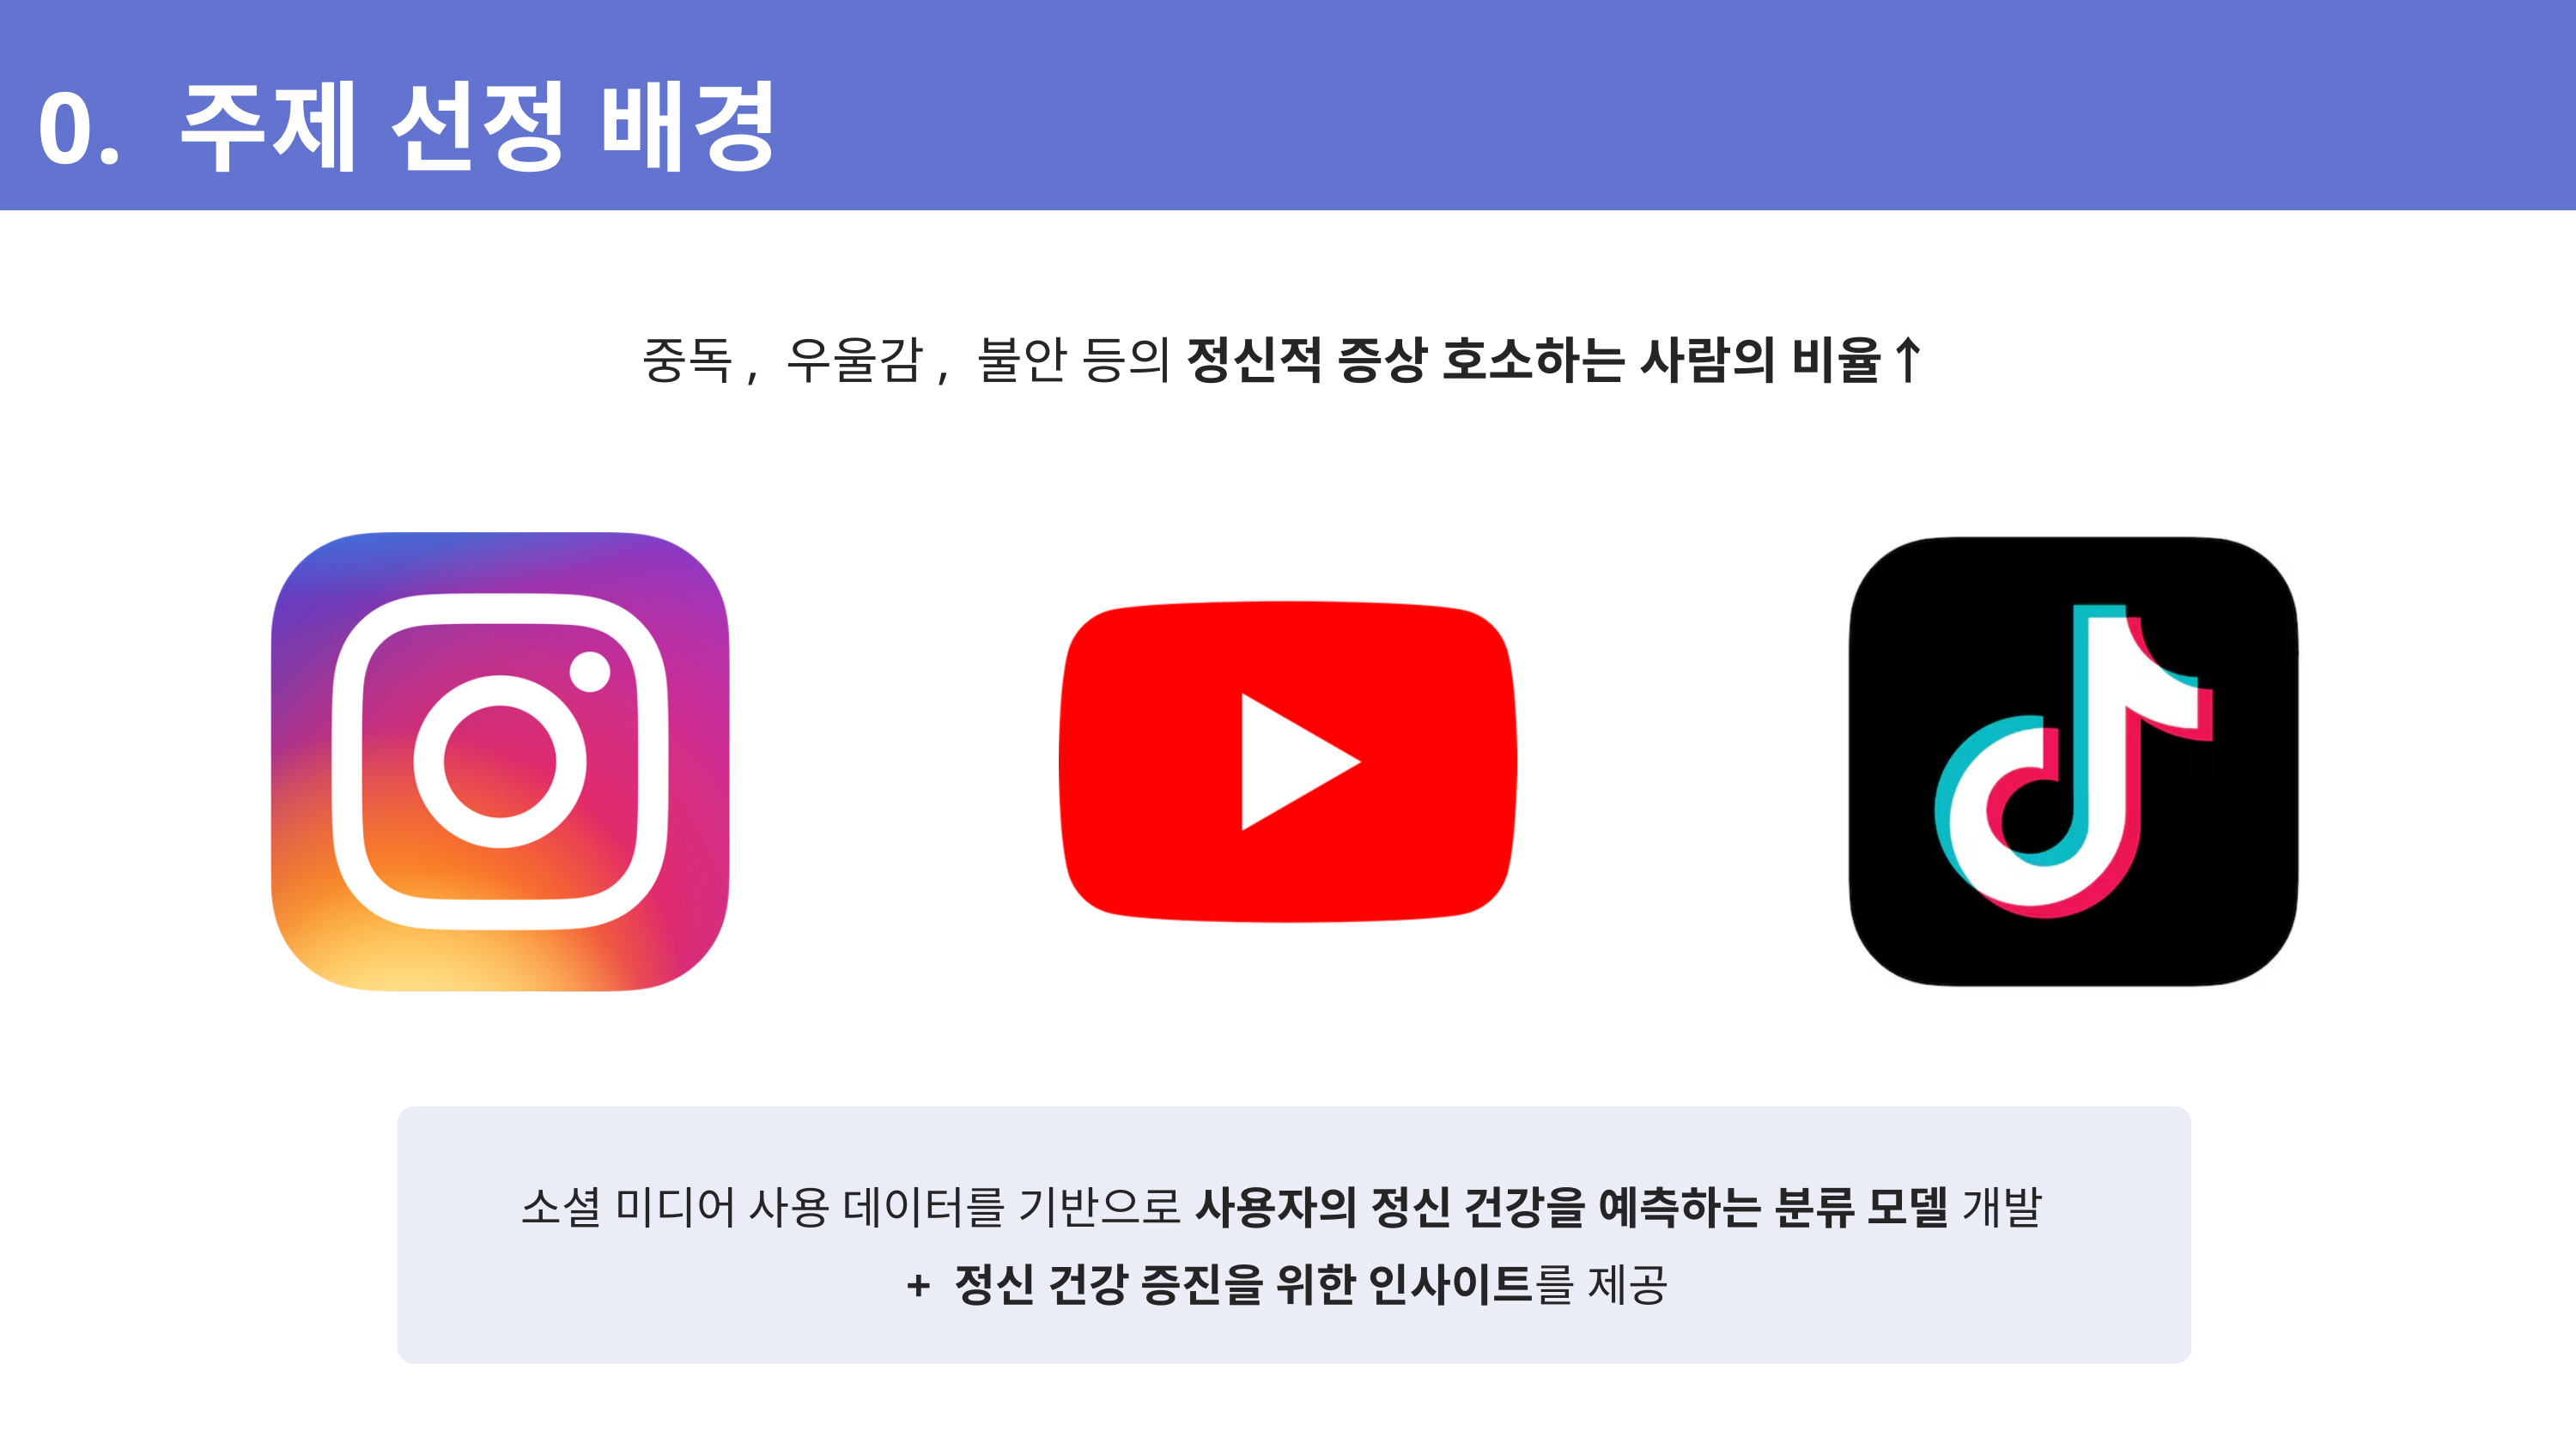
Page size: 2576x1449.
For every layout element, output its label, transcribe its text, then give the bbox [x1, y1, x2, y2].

text_box [1058, 532, 1517, 991]
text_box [0, 0, 2576, 211]
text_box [397, 1106, 2192, 1364]
text_box [1845, 532, 2305, 991]
text_box 중독, 우울감, 불안 등의 정신적 증상 호소하는 사람의 비율↑ [270, 303, 2305, 390]
text_box [270, 532, 730, 991]
